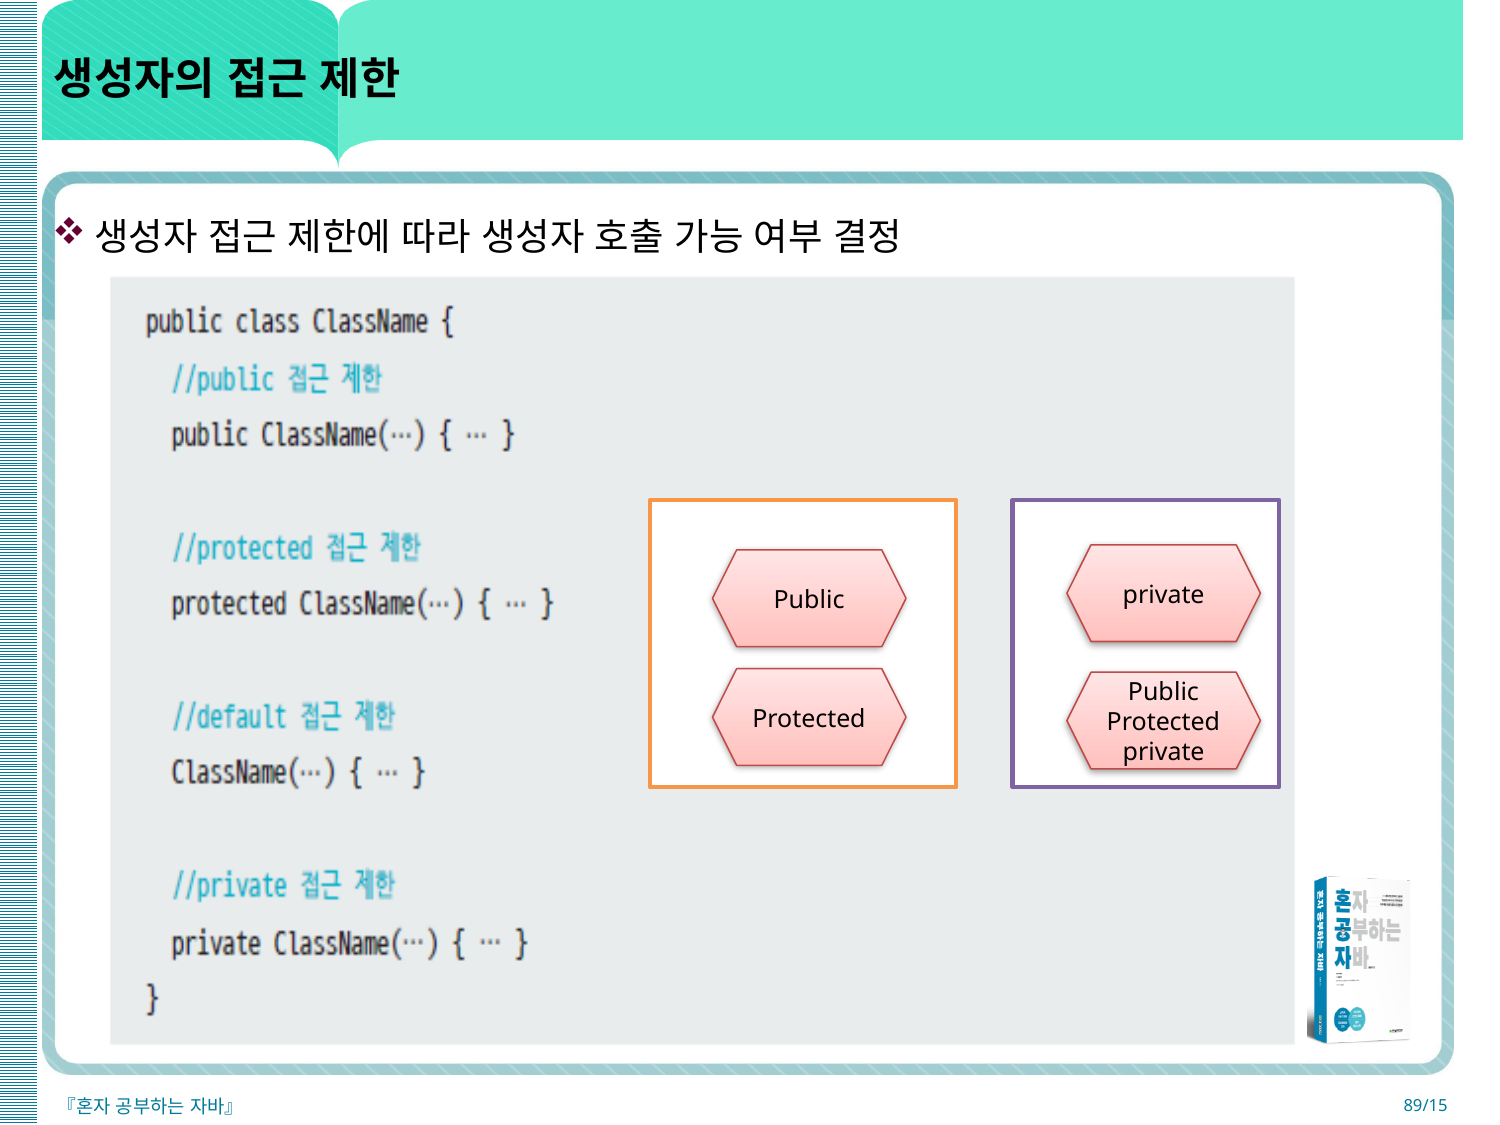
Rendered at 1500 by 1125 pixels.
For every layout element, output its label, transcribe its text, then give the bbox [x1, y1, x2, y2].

picture [99, 262, 1307, 1061]
picture [1243, 797, 1488, 1122]
picture [116, 1102, 131, 1107]
picture [225, 1102, 232, 1115]
picture [68, 1097, 75, 1110]
list 생성자 접근 제한에 따라 생성자 호출 가능 여부 결정 [37, 152, 1463, 1091]
title 생성자의 접근 제한 [39, 42, 1280, 138]
picture [42, 0, 1463, 152]
